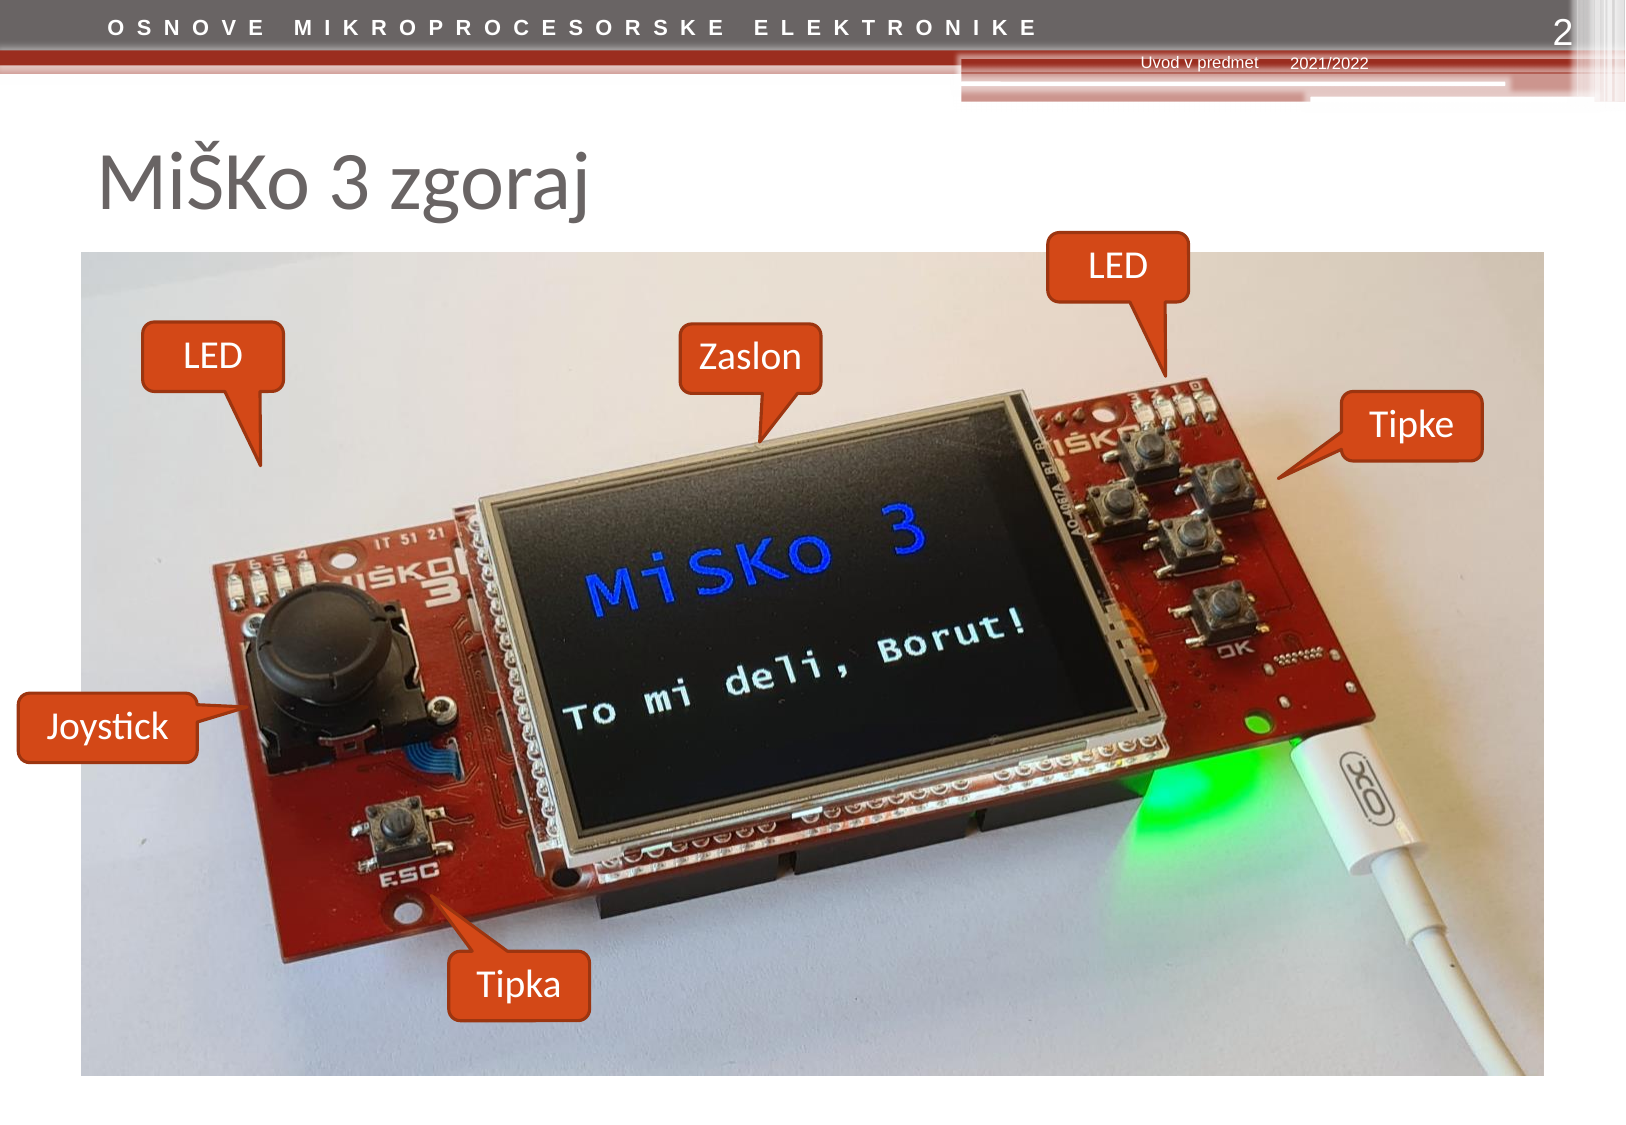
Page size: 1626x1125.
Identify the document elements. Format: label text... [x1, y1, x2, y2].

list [80, 252, 1545, 1076]
slide_number 2 [1452, 0, 1589, 61]
slide_number 2021/2022 [1275, 49, 1446, 75]
footer Uvod v predmet [962, 48, 1274, 75]
text_box LED [1046, 230, 1191, 244]
text_box Joystick [16, 691, 73, 765]
title MiŠKo 3 zgoraj [81, 104, 1544, 244]
